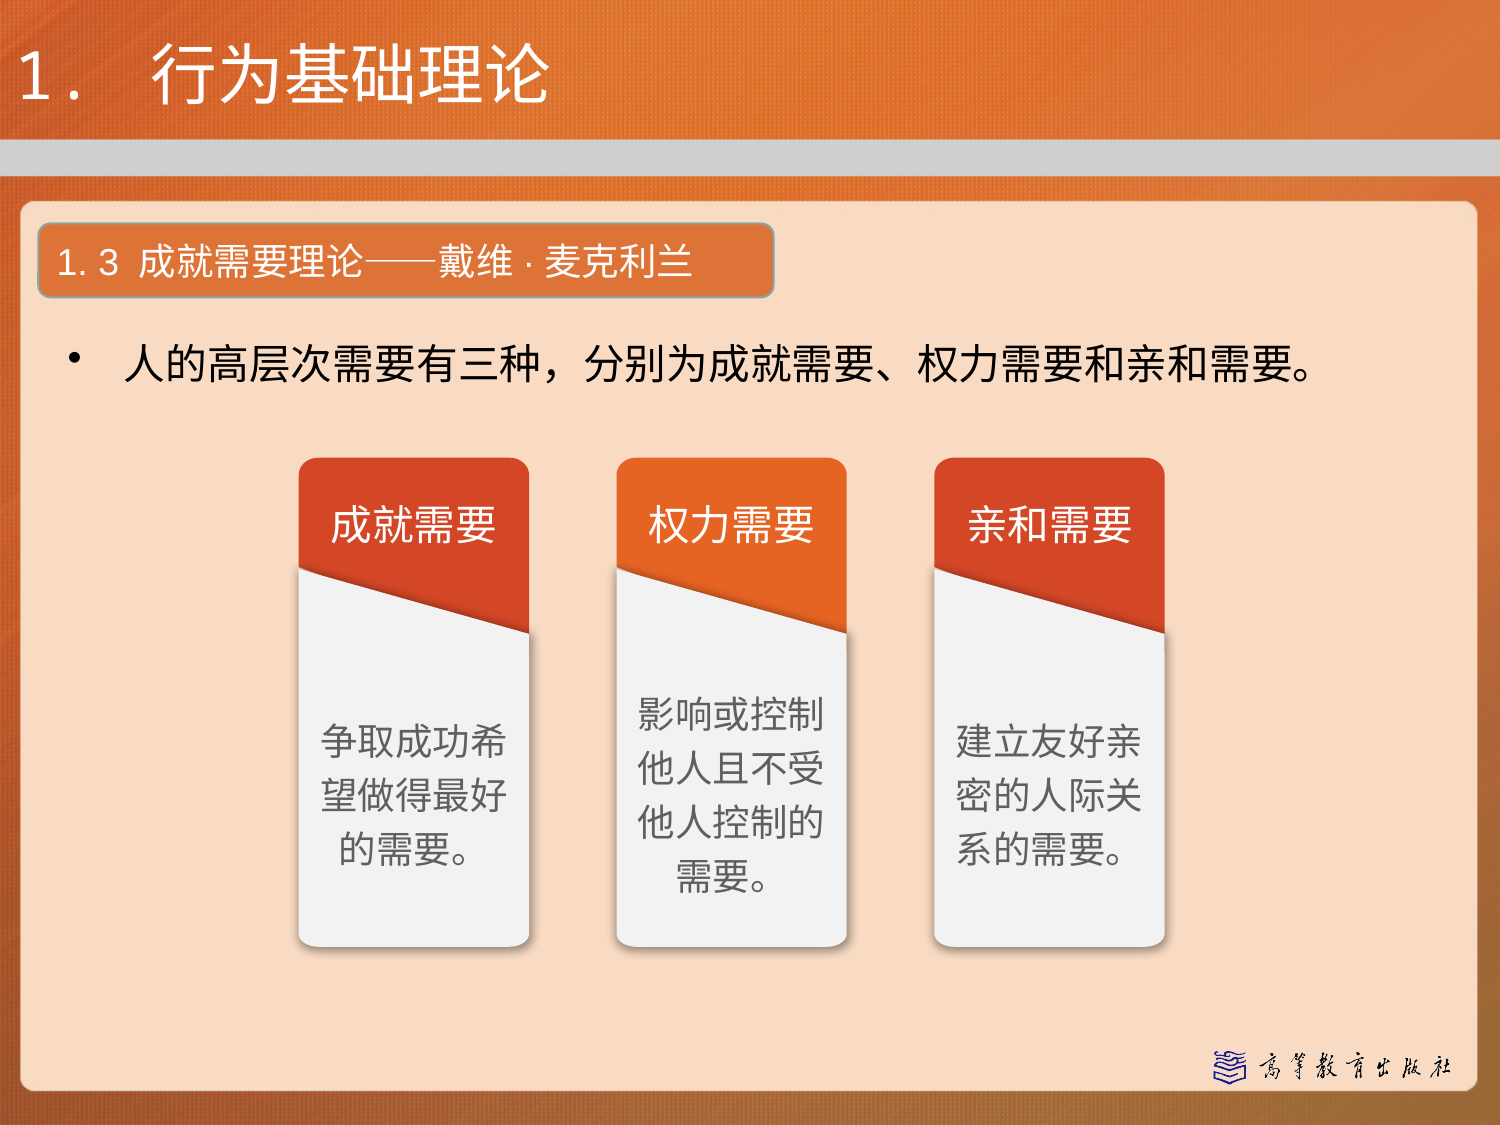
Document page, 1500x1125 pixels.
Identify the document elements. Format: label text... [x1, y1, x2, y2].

text_box 1. 3 成就需要理论——戴维·麦克利兰 [37, 222, 775, 299]
list 人的高层次需要有三种，分别为成就需要、权力需要和亲和需要。 [52, 330, 1411, 1075]
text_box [616, 457, 847, 947]
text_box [298, 457, 530, 947]
text_box 1. 行为基础理论 [0, 25, 944, 126]
picture [0, 0, 1500, 1125]
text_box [934, 457, 1165, 947]
